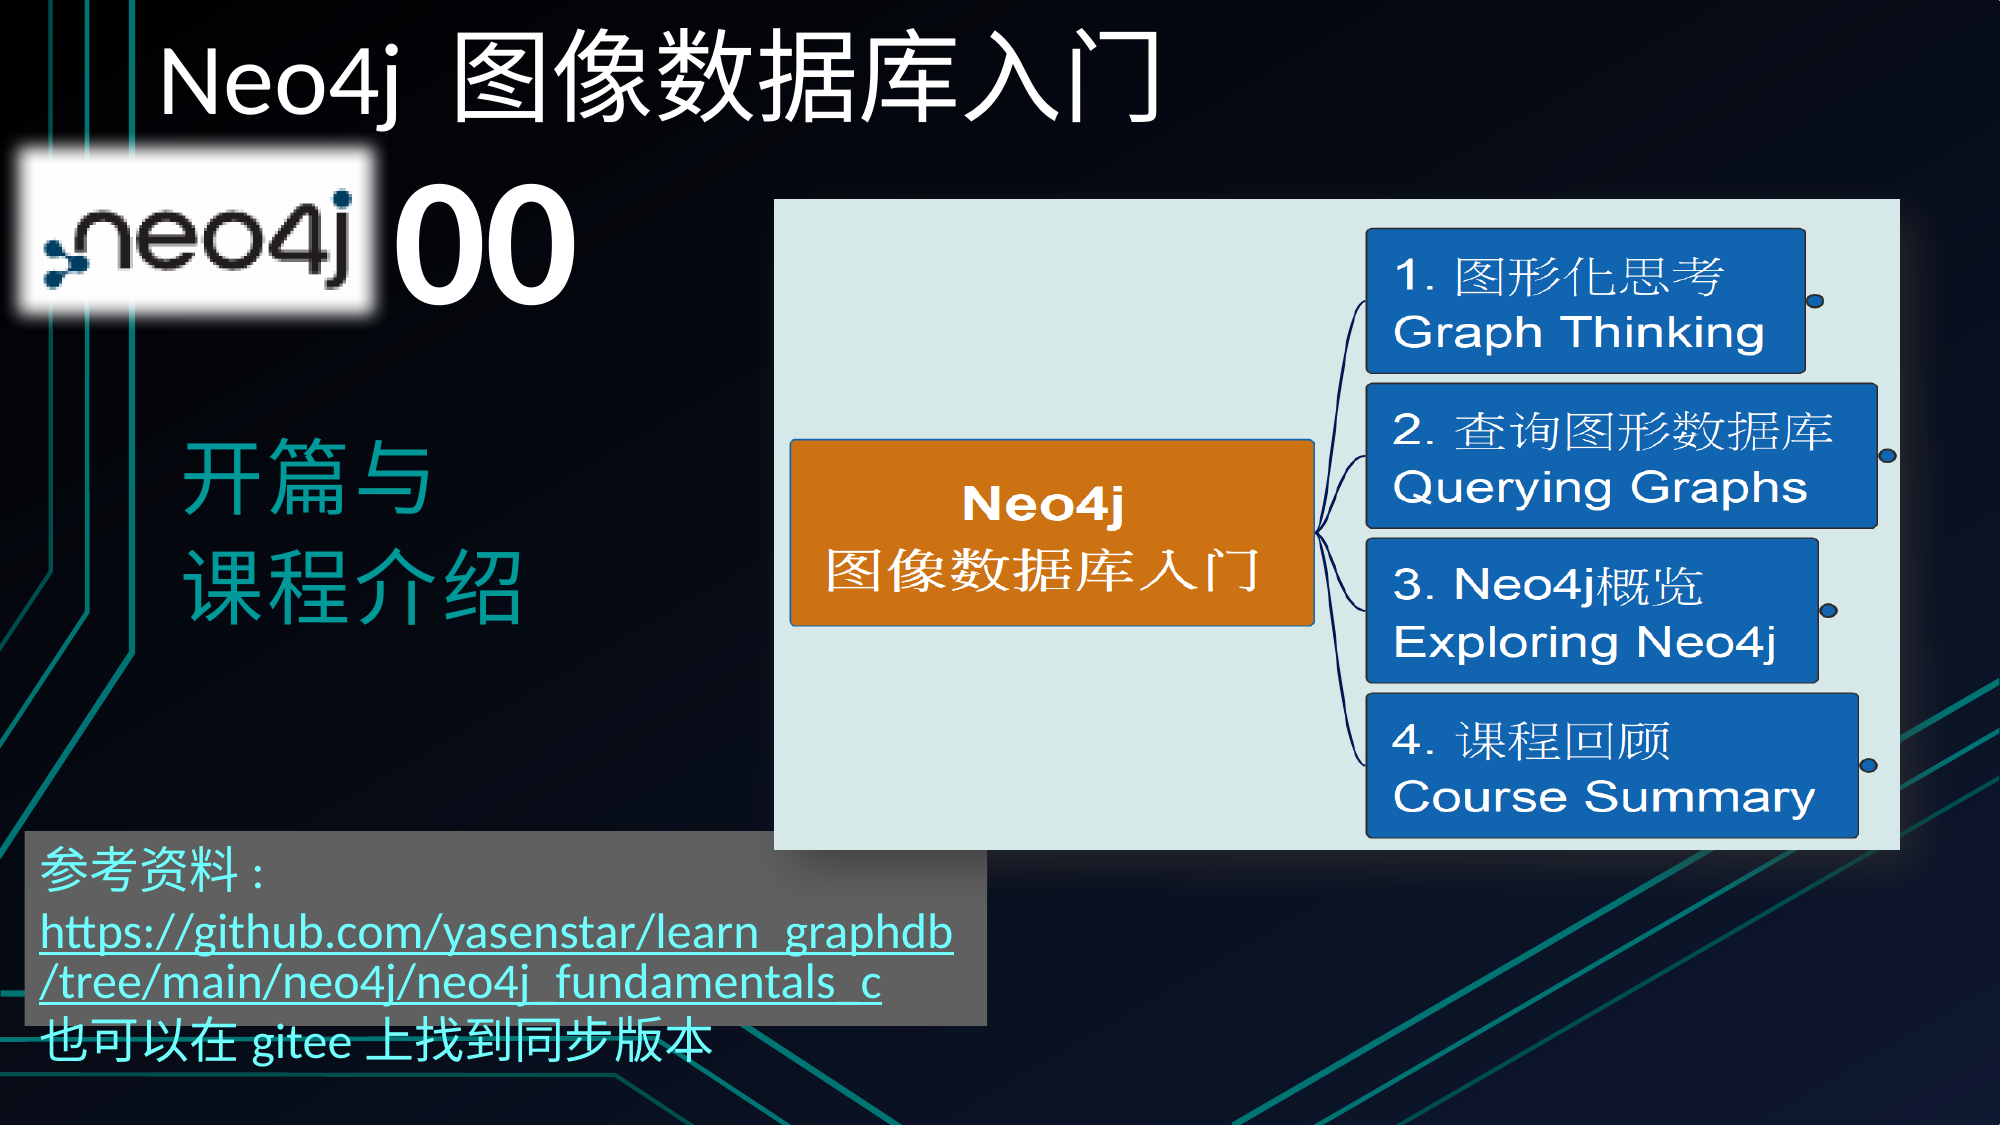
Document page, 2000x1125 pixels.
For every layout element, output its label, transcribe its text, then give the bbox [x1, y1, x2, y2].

text_box 00 [378, 113, 594, 349]
text_box 参考资料: https://github.com/yasenstar/learn_graphdb/tree/main/neo4j/neo4j_fundamentals_c 也可以在gitee上找到同步版本 [24, 831, 988, 1026]
picture [774, 199, 1900, 851]
picture [0, 129, 392, 333]
subtitle 开篇与 课程介绍 [160, 387, 757, 663]
title Neo4j 图像数据库入门 [137, 4, 1225, 147]
